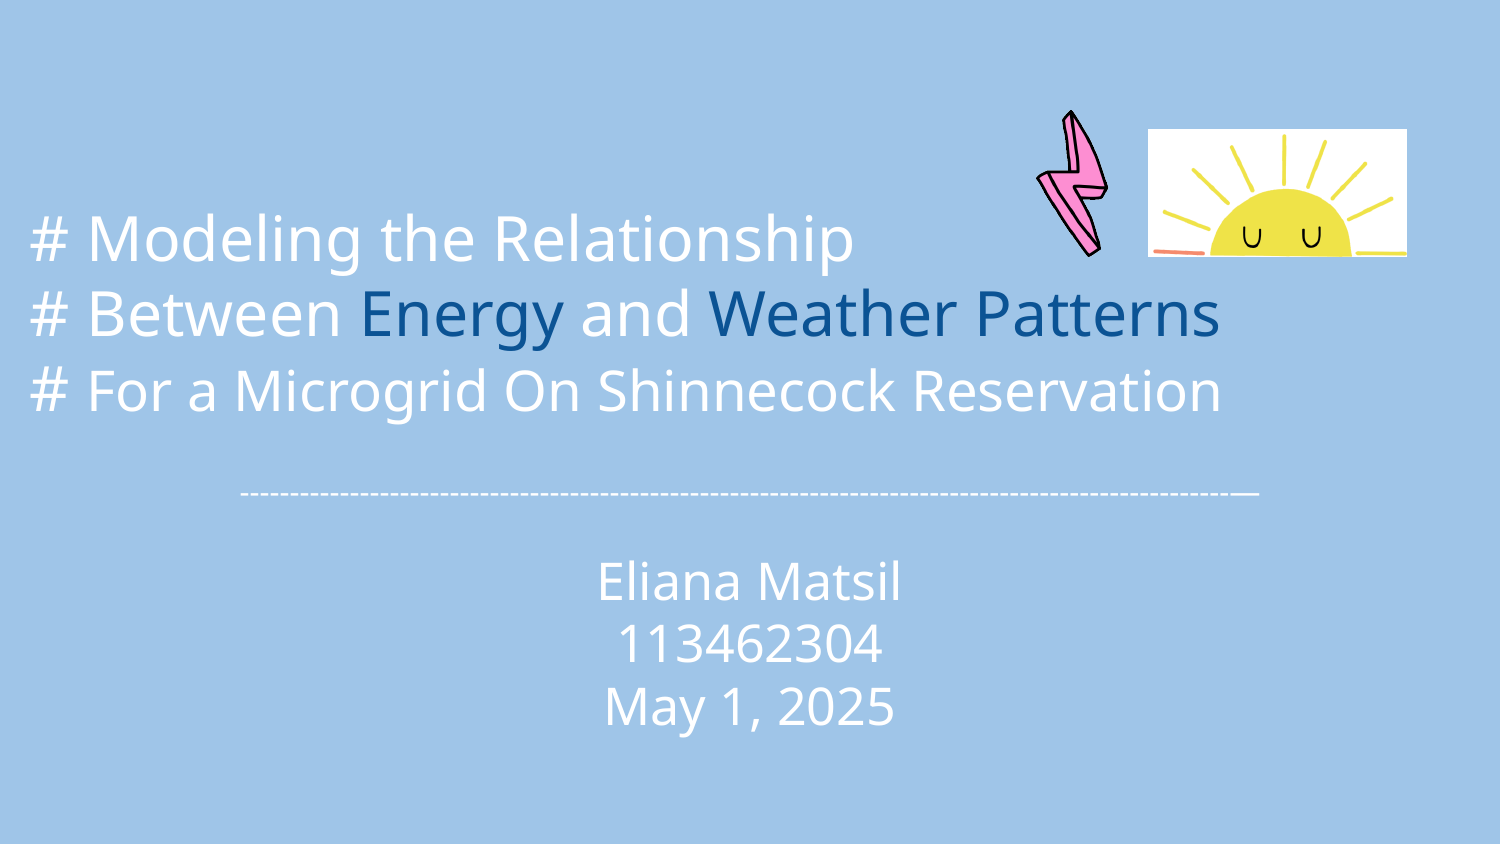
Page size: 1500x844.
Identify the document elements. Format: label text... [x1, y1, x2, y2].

title # Modeling the Relationship # Between Energy and Weather Patterns # For a Microgrid On Shinnecock Reservation [14, 184, 1482, 471]
text_box —--------------------------------------------------------------------------------------------------- [108, 457, 1391, 534]
subtitle Eliana Matsil 113462304 May 1, 2025 [441, 534, 1059, 687]
picture [1035, 103, 1408, 257]
